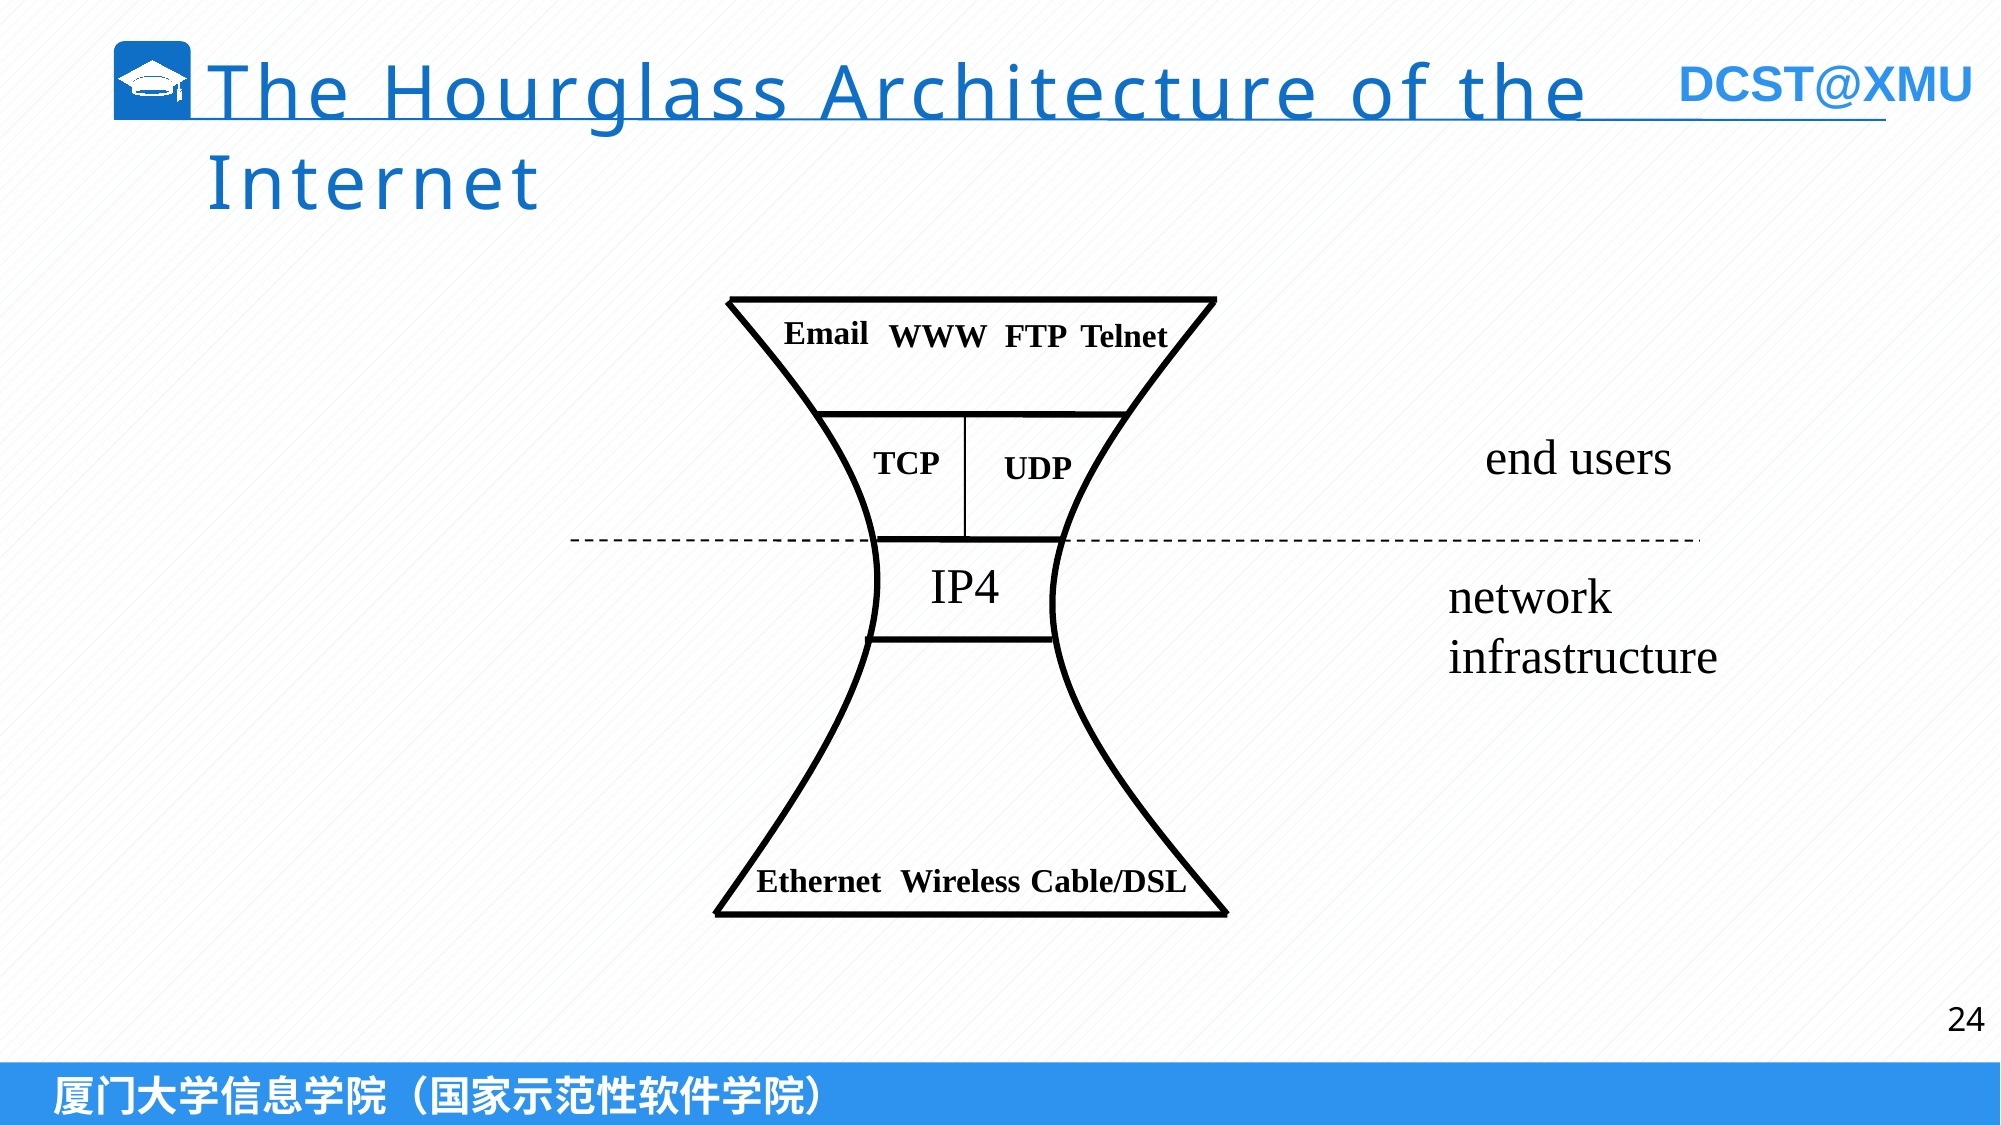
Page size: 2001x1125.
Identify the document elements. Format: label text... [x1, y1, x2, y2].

list The Hourglass Architecture of the Internet [192, 36, 1687, 210]
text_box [714, 299, 1228, 915]
text_box 24 [1884, 990, 2000, 1066]
text_box end users [1470, 417, 1688, 493]
text_box network infrastructure [1433, 556, 1734, 691]
